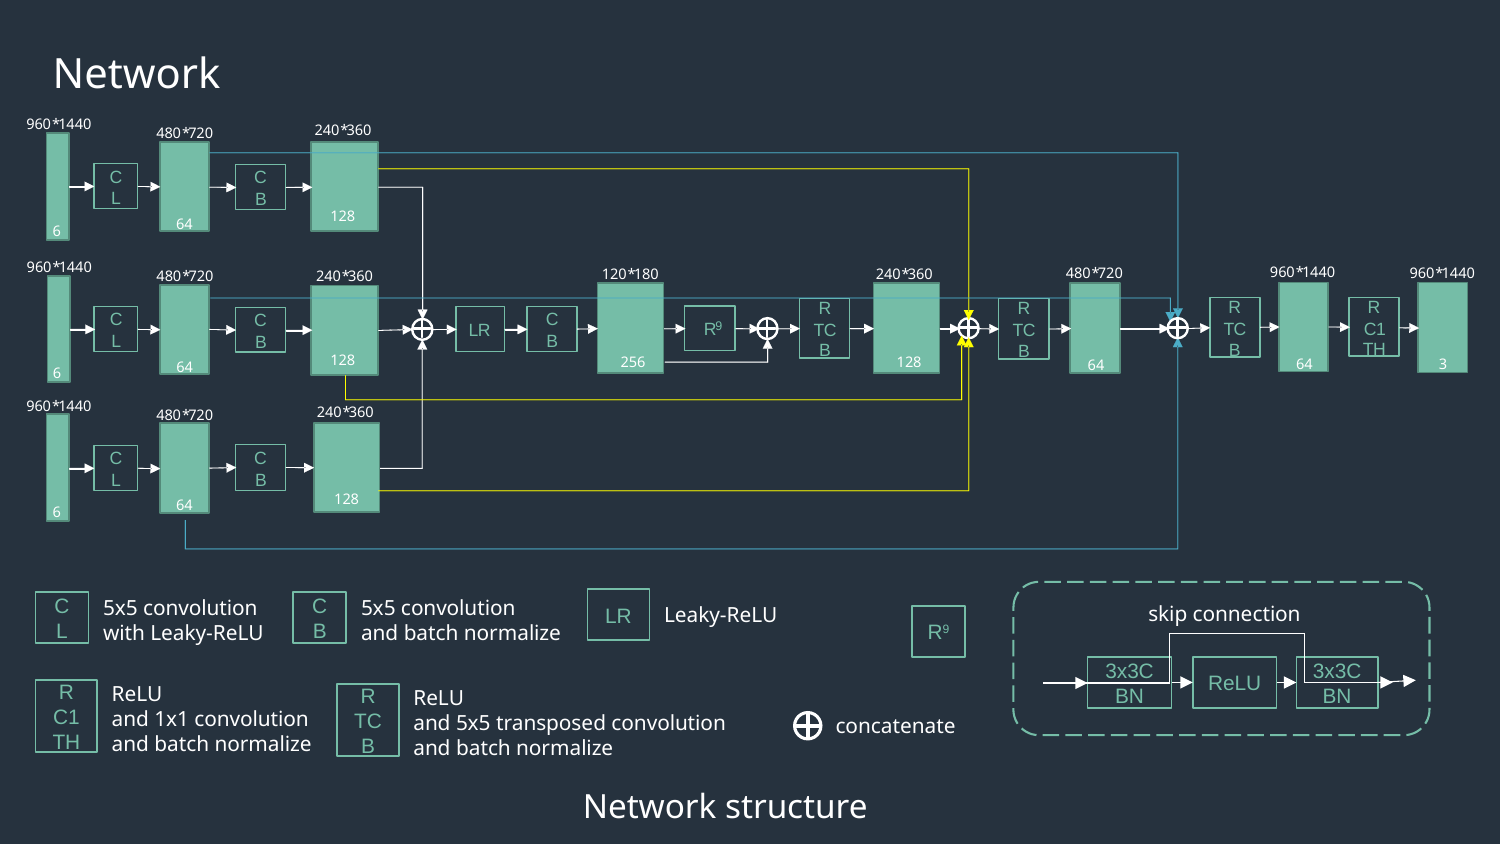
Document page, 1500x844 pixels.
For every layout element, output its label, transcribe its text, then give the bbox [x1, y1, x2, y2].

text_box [1215, 633, 1393, 683]
text_box [1012, 580, 1431, 737]
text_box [35, 587, 285, 653]
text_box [1062, 633, 1215, 683]
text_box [35, 673, 339, 765]
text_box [293, 587, 588, 653]
text_box Network structure [568, 777, 883, 833]
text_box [336, 677, 764, 769]
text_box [792, 705, 978, 746]
picture [16, 108, 1484, 550]
text_box R9 [912, 605, 966, 657]
text_box Network [38, 39, 236, 105]
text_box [587, 589, 802, 641]
